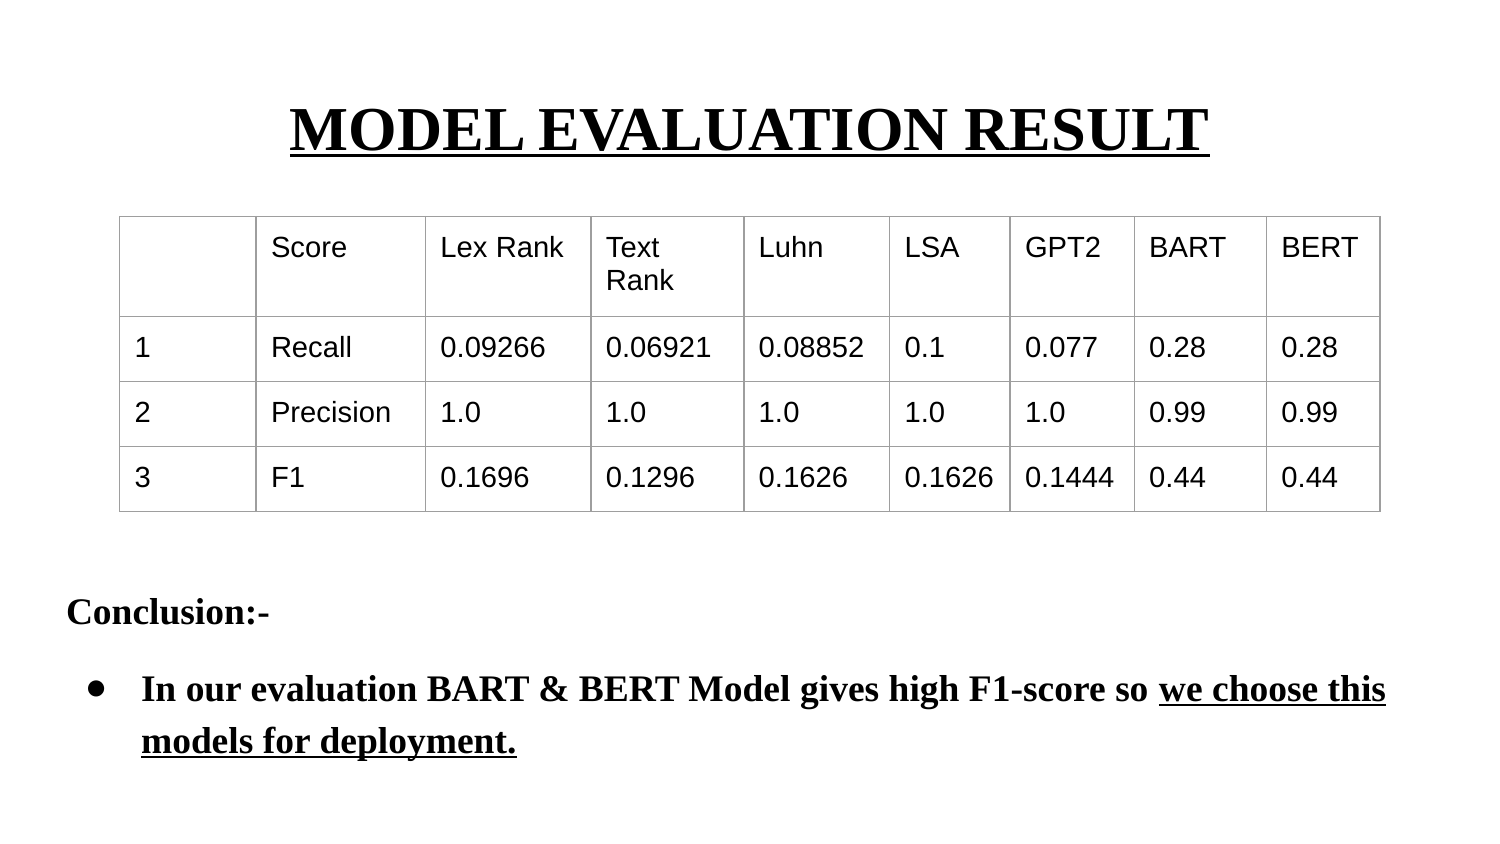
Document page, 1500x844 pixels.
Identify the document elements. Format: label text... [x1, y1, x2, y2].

table_cell 2 [120, 382, 255, 446]
table_cell 3 [120, 447, 255, 511]
table_cell 0.1696 [426, 447, 590, 511]
table_header Score [257, 217, 425, 316]
title MODEL EVALUATION RESULT [51, 72, 1449, 167]
table_cell 1 [120, 317, 255, 381]
table_header [120, 217, 255, 316]
table_header Lex Rank [426, 217, 590, 316]
table_cell 0.077 [1011, 317, 1134, 381]
table_cell 0.1626 [745, 447, 889, 511]
table_cell Precision [257, 382, 425, 446]
table_cell 0.08852 [745, 317, 889, 381]
table_header BERT [1267, 217, 1379, 316]
table_header BART [1135, 217, 1266, 316]
table_cell 0.1 [890, 317, 1009, 381]
table_cell 0.28 [1267, 317, 1379, 381]
table_cell F1 [257, 447, 425, 511]
table_header LSA [890, 217, 1009, 316]
table_cell 0.44 [1267, 447, 1379, 511]
table_cell 0.1296 [592, 447, 743, 511]
table_cell 0.06921 [592, 317, 743, 381]
table_cell 0.99 [1135, 382, 1266, 446]
table_cell 1.0 [592, 382, 743, 446]
table_cell 1.0 [426, 382, 590, 446]
table_header Luhn [745, 217, 889, 316]
table_cell 0.1626 [890, 447, 1009, 511]
table_cell 1.0 [1011, 382, 1134, 446]
table_cell 1.0 [745, 382, 889, 446]
table_cell 0.99 [1267, 382, 1379, 446]
table_header GPT2 [1011, 217, 1134, 316]
table_cell 0.09266 [426, 317, 590, 381]
table_cell 1.0 [890, 382, 1009, 446]
table_cell 0.44 [1135, 447, 1266, 511]
table_header Text Rank [592, 217, 743, 316]
table_cell 0.1444 [1011, 447, 1134, 511]
list Conclusion:- In our evaluation BART & BERT Model gives high F1-score so we choose this models for deployment. [51, 189, 1449, 844]
table_cell 0.28 [1135, 317, 1266, 381]
table_cell Recall [257, 317, 425, 381]
